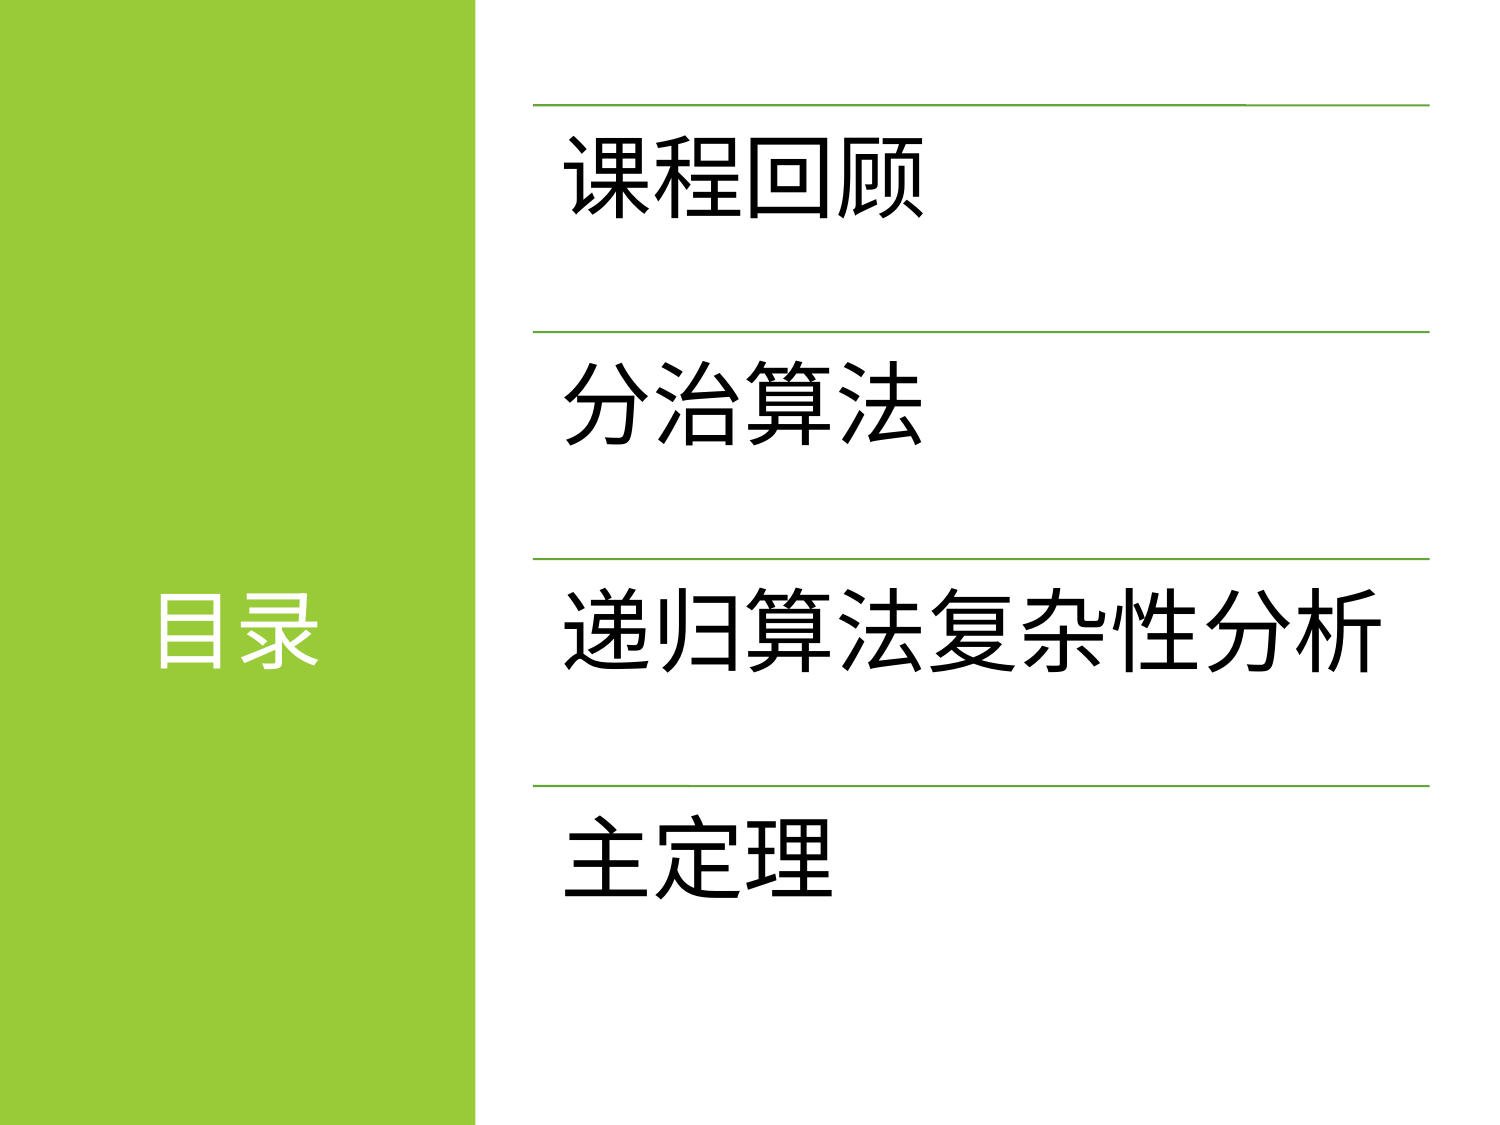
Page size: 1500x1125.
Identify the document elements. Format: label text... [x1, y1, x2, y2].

title 目录 [38, 563, 432, 1014]
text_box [532, 105, 1430, 1013]
text_box [0, 0, 476, 1125]
